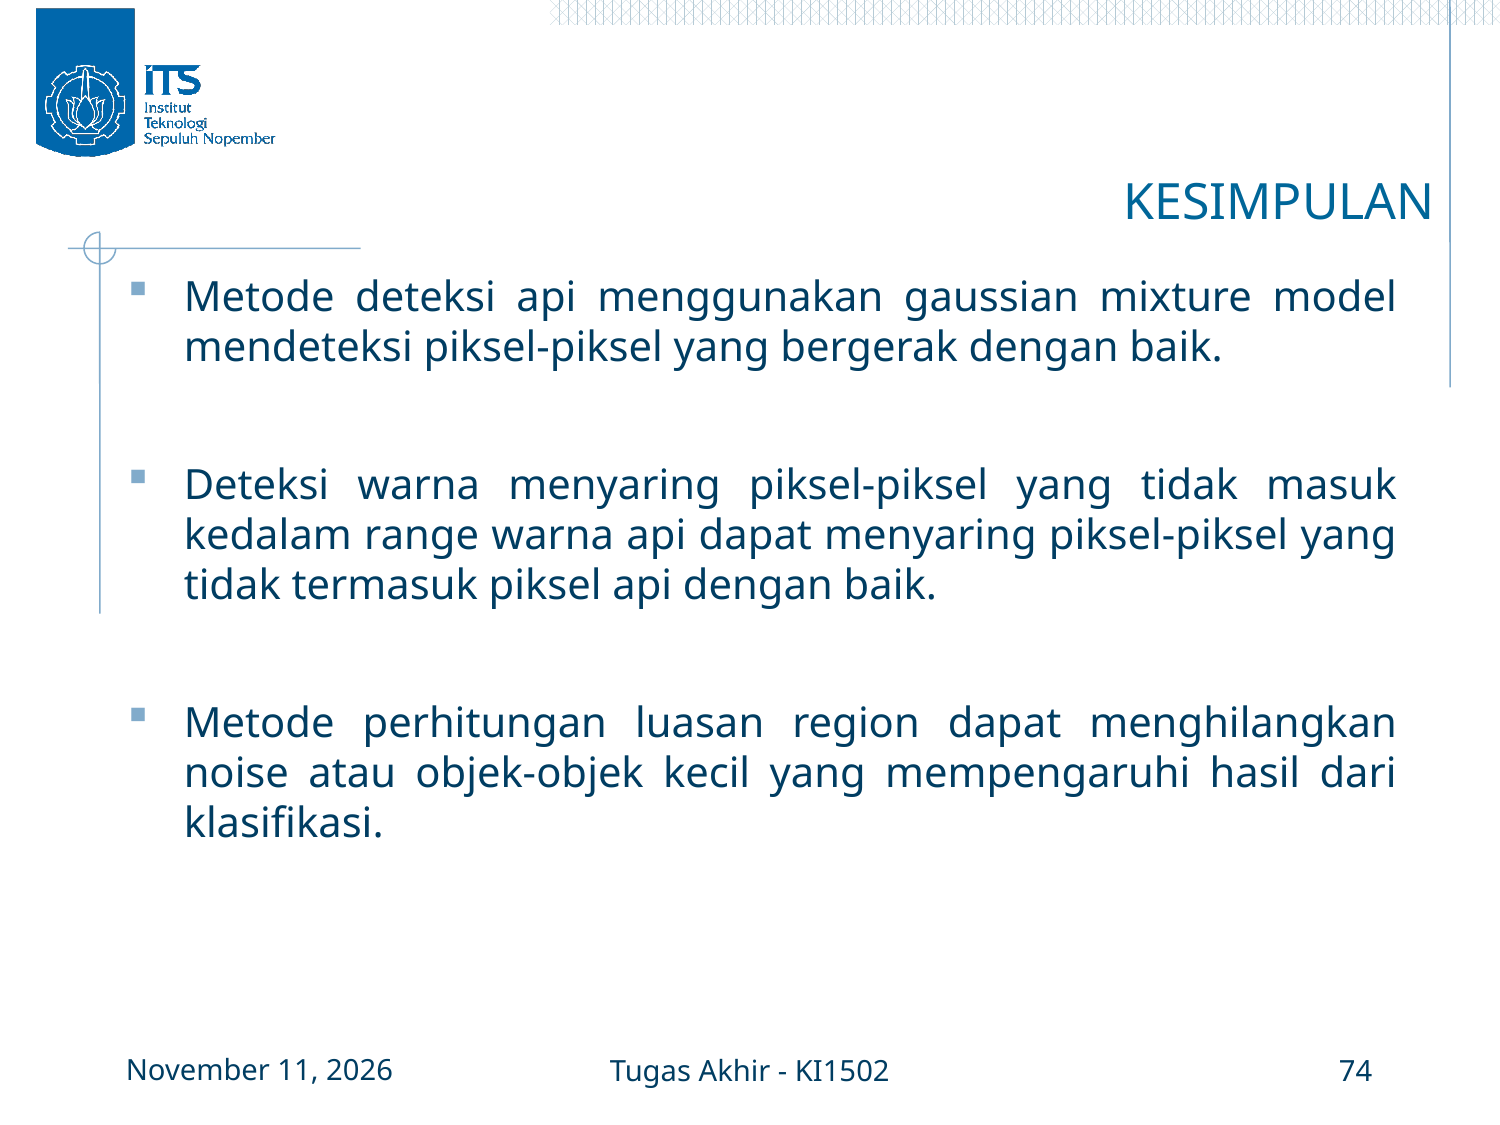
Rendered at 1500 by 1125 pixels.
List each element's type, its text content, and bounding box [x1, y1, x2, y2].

list Metode deteksi api menggunakan gaussian mixture model mendeteksi piksel-piksel yang bergerak dengan baik. Deteksi warna menyaring piksel-piksel yang tidak masuk kedalam range warna api dapat menyaring piksel-piksel yang tidak termasuk piksel api dengan baik. Metode perhitungan luasan region dapat menghilangkan noise atau objek-objek kecil yang mempengaruhi hasil dari klasifikasi. [112, 262, 1413, 988]
picture [27, 0, 282, 165]
slide_number 74 [1074, 1025, 1388, 1100]
title KESIMPULAN [174, 50, 1450, 238]
footer Tugas Akhir - KI1502 [512, 1025, 988, 1100]
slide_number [110, 1023, 424, 1099]
